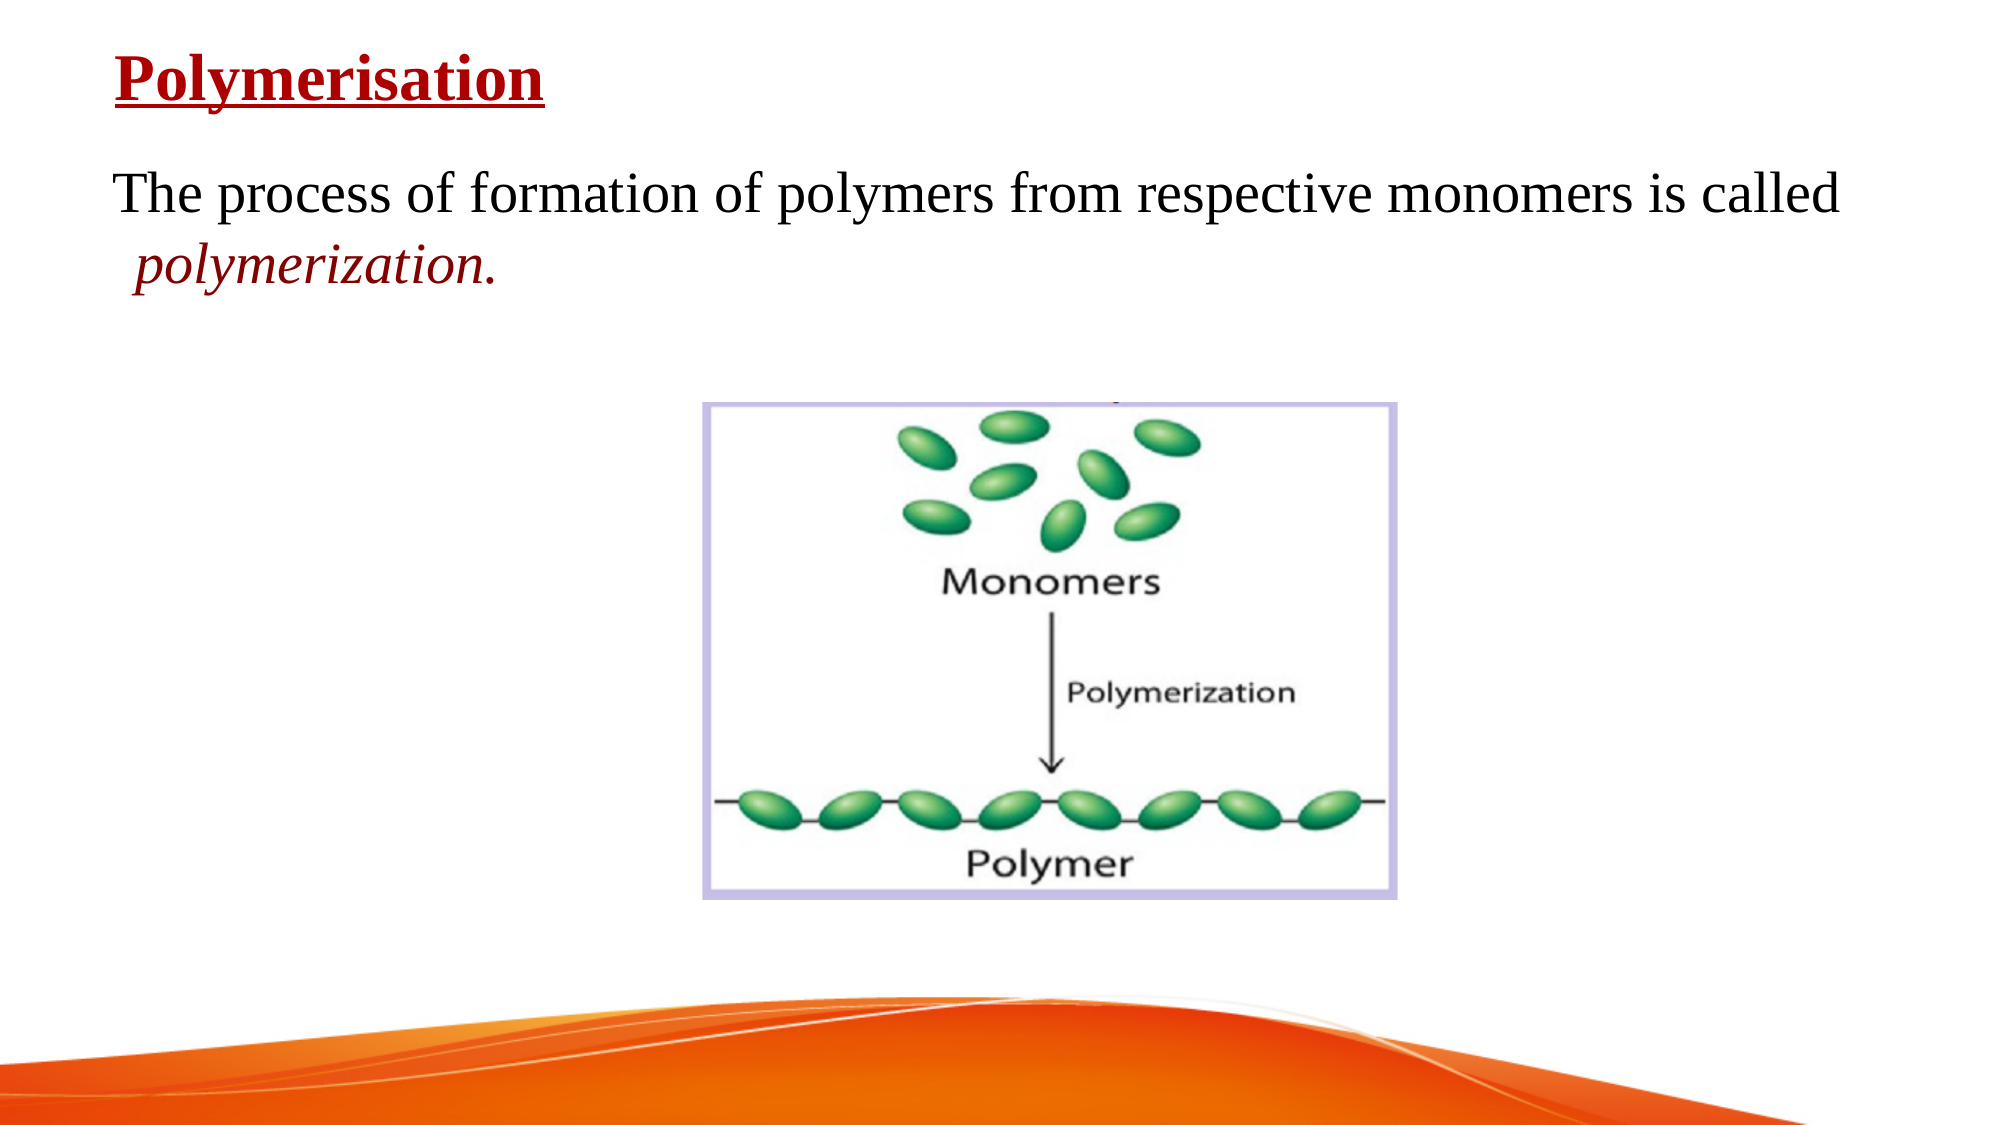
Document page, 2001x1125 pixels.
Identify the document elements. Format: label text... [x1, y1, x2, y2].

title Polymerisation [99, 25, 1901, 122]
picture [0, 0, 2000, 1125]
list The process of formation of polymers from respective monomers is called polymerization. [63, 137, 1901, 951]
